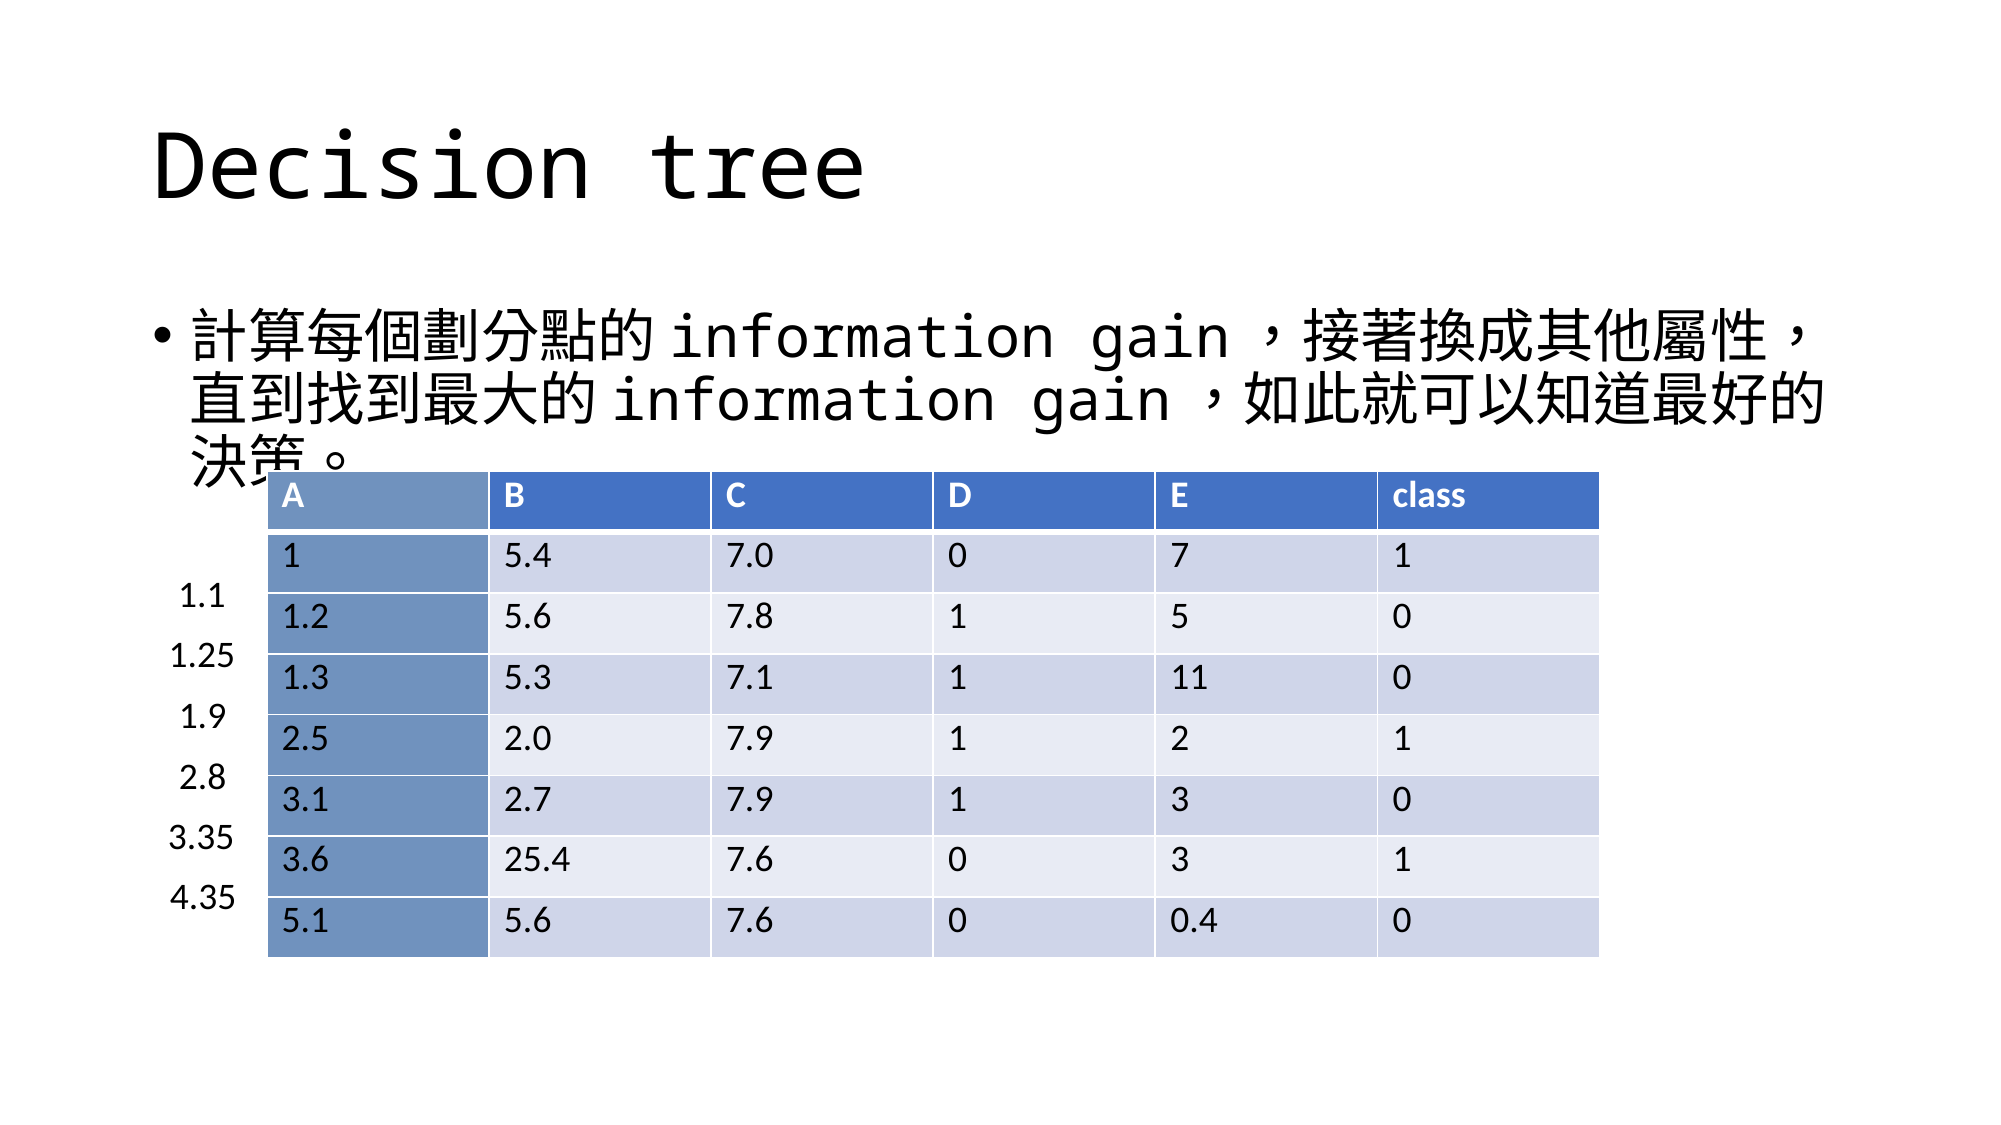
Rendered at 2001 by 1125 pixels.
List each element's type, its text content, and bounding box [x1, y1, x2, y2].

text_box 1.9 [163, 683, 242, 744]
table_cell 2.7 [490, 776, 710, 835]
table_cell 2 [1156, 715, 1377, 775]
table_cell 5.6 [490, 898, 710, 957]
table_cell 1 [1378, 715, 1599, 775]
table_header A [268, 472, 488, 529]
table_cell 5.4 [490, 535, 710, 592]
table_cell 3.6 [268, 837, 488, 896]
table_cell 1 [934, 655, 1154, 714]
text_box 4.35 [155, 864, 252, 925]
table_header B [490, 472, 710, 529]
table_cell 0 [1378, 898, 1599, 957]
table_cell 7.8 [712, 594, 932, 653]
table_header C [712, 472, 932, 529]
table_cell 3 [1156, 776, 1377, 835]
table_cell 7.9 [712, 776, 932, 835]
title Decision tree [137, 59, 1863, 278]
list 計算每個劃分點的information gain，接著換成其他屬性，直到找到最大的information gain，如此就可以知道最好的決策。 [137, 299, 1863, 1014]
table_cell 1 [1378, 837, 1599, 896]
table_cell 0.4 [1156, 898, 1377, 957]
table_cell 2.5 [268, 715, 488, 775]
table_cell 7.0 [712, 535, 932, 592]
table_cell 3 [1156, 837, 1377, 896]
text_box 1.25 [153, 623, 250, 683]
table_header class [1378, 472, 1599, 529]
table_cell 5.6 [490, 594, 710, 653]
table_cell 7.6 [712, 898, 932, 957]
table_cell 0 [1378, 594, 1599, 653]
table_cell 1.3 [268, 655, 488, 714]
table_cell 0 [1378, 776, 1599, 835]
table_cell 0 [1378, 655, 1599, 714]
table_header E [1156, 472, 1377, 529]
table_cell 5 [1156, 594, 1377, 653]
table_cell 5.3 [490, 655, 710, 714]
table_header D [934, 472, 1154, 529]
table_cell 7.6 [712, 837, 932, 896]
table_cell 1 [934, 715, 1154, 775]
table_cell 1 [934, 776, 1154, 835]
table_cell 7 [1156, 535, 1377, 592]
table_cell 1.2 [268, 594, 488, 653]
text_box 1.1 [163, 562, 241, 623]
text_box 2.8 [164, 744, 242, 804]
table_cell 7.9 [712, 715, 932, 775]
table_cell 1 [934, 594, 1154, 653]
text_box 3.35 [153, 804, 250, 865]
table_cell 0 [934, 898, 1154, 957]
table_cell 2.0 [490, 715, 710, 775]
table_cell 5.1 [268, 898, 488, 957]
table_cell 0 [934, 535, 1154, 592]
table_cell 1 [1378, 535, 1599, 592]
table_cell 11 [1156, 655, 1377, 714]
table_cell 25.4 [490, 837, 710, 896]
table_cell 3.1 [268, 776, 488, 835]
table_cell 7.1 [712, 655, 932, 714]
table_cell 0 [934, 837, 1154, 896]
table_cell 1 [268, 535, 488, 592]
